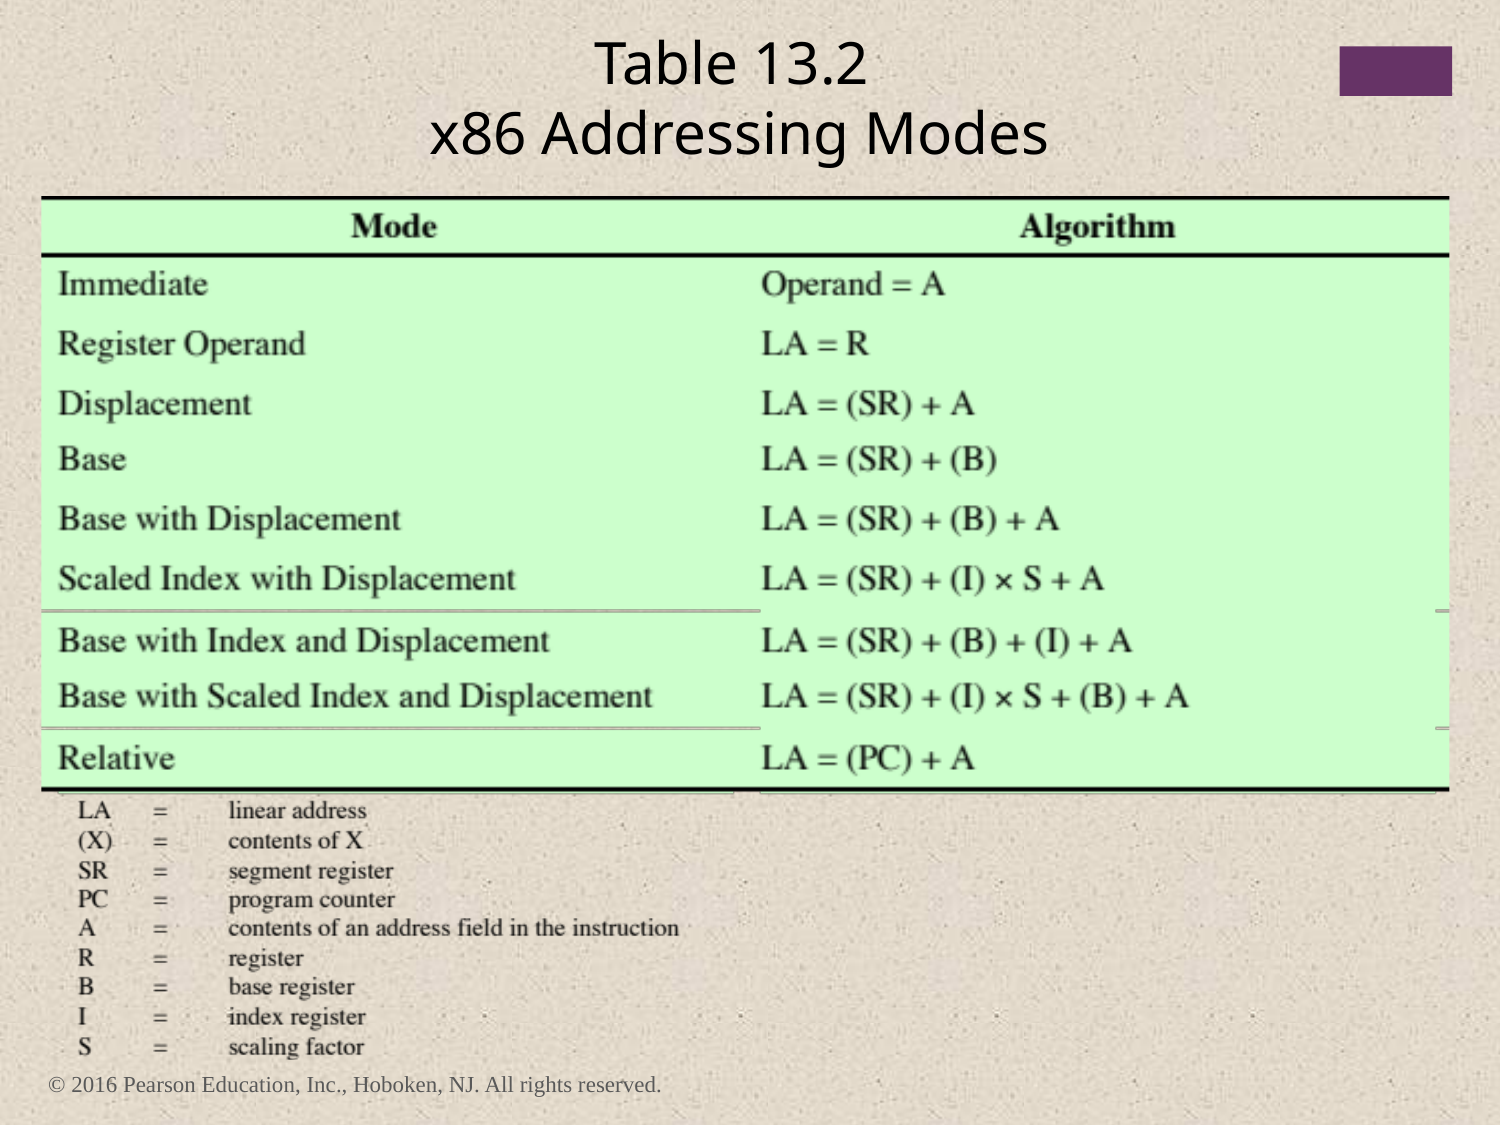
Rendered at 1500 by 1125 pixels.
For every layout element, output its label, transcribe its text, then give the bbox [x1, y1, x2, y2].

text_box Table 13.2 x86 Addressing Modes [371, 19, 1122, 174]
picture [0, 0, 1500, 1125]
footer © 2016 Pearson Education, Inc., Hoboken, NJ. All rights reserved. [33, 1053, 1038, 1114]
